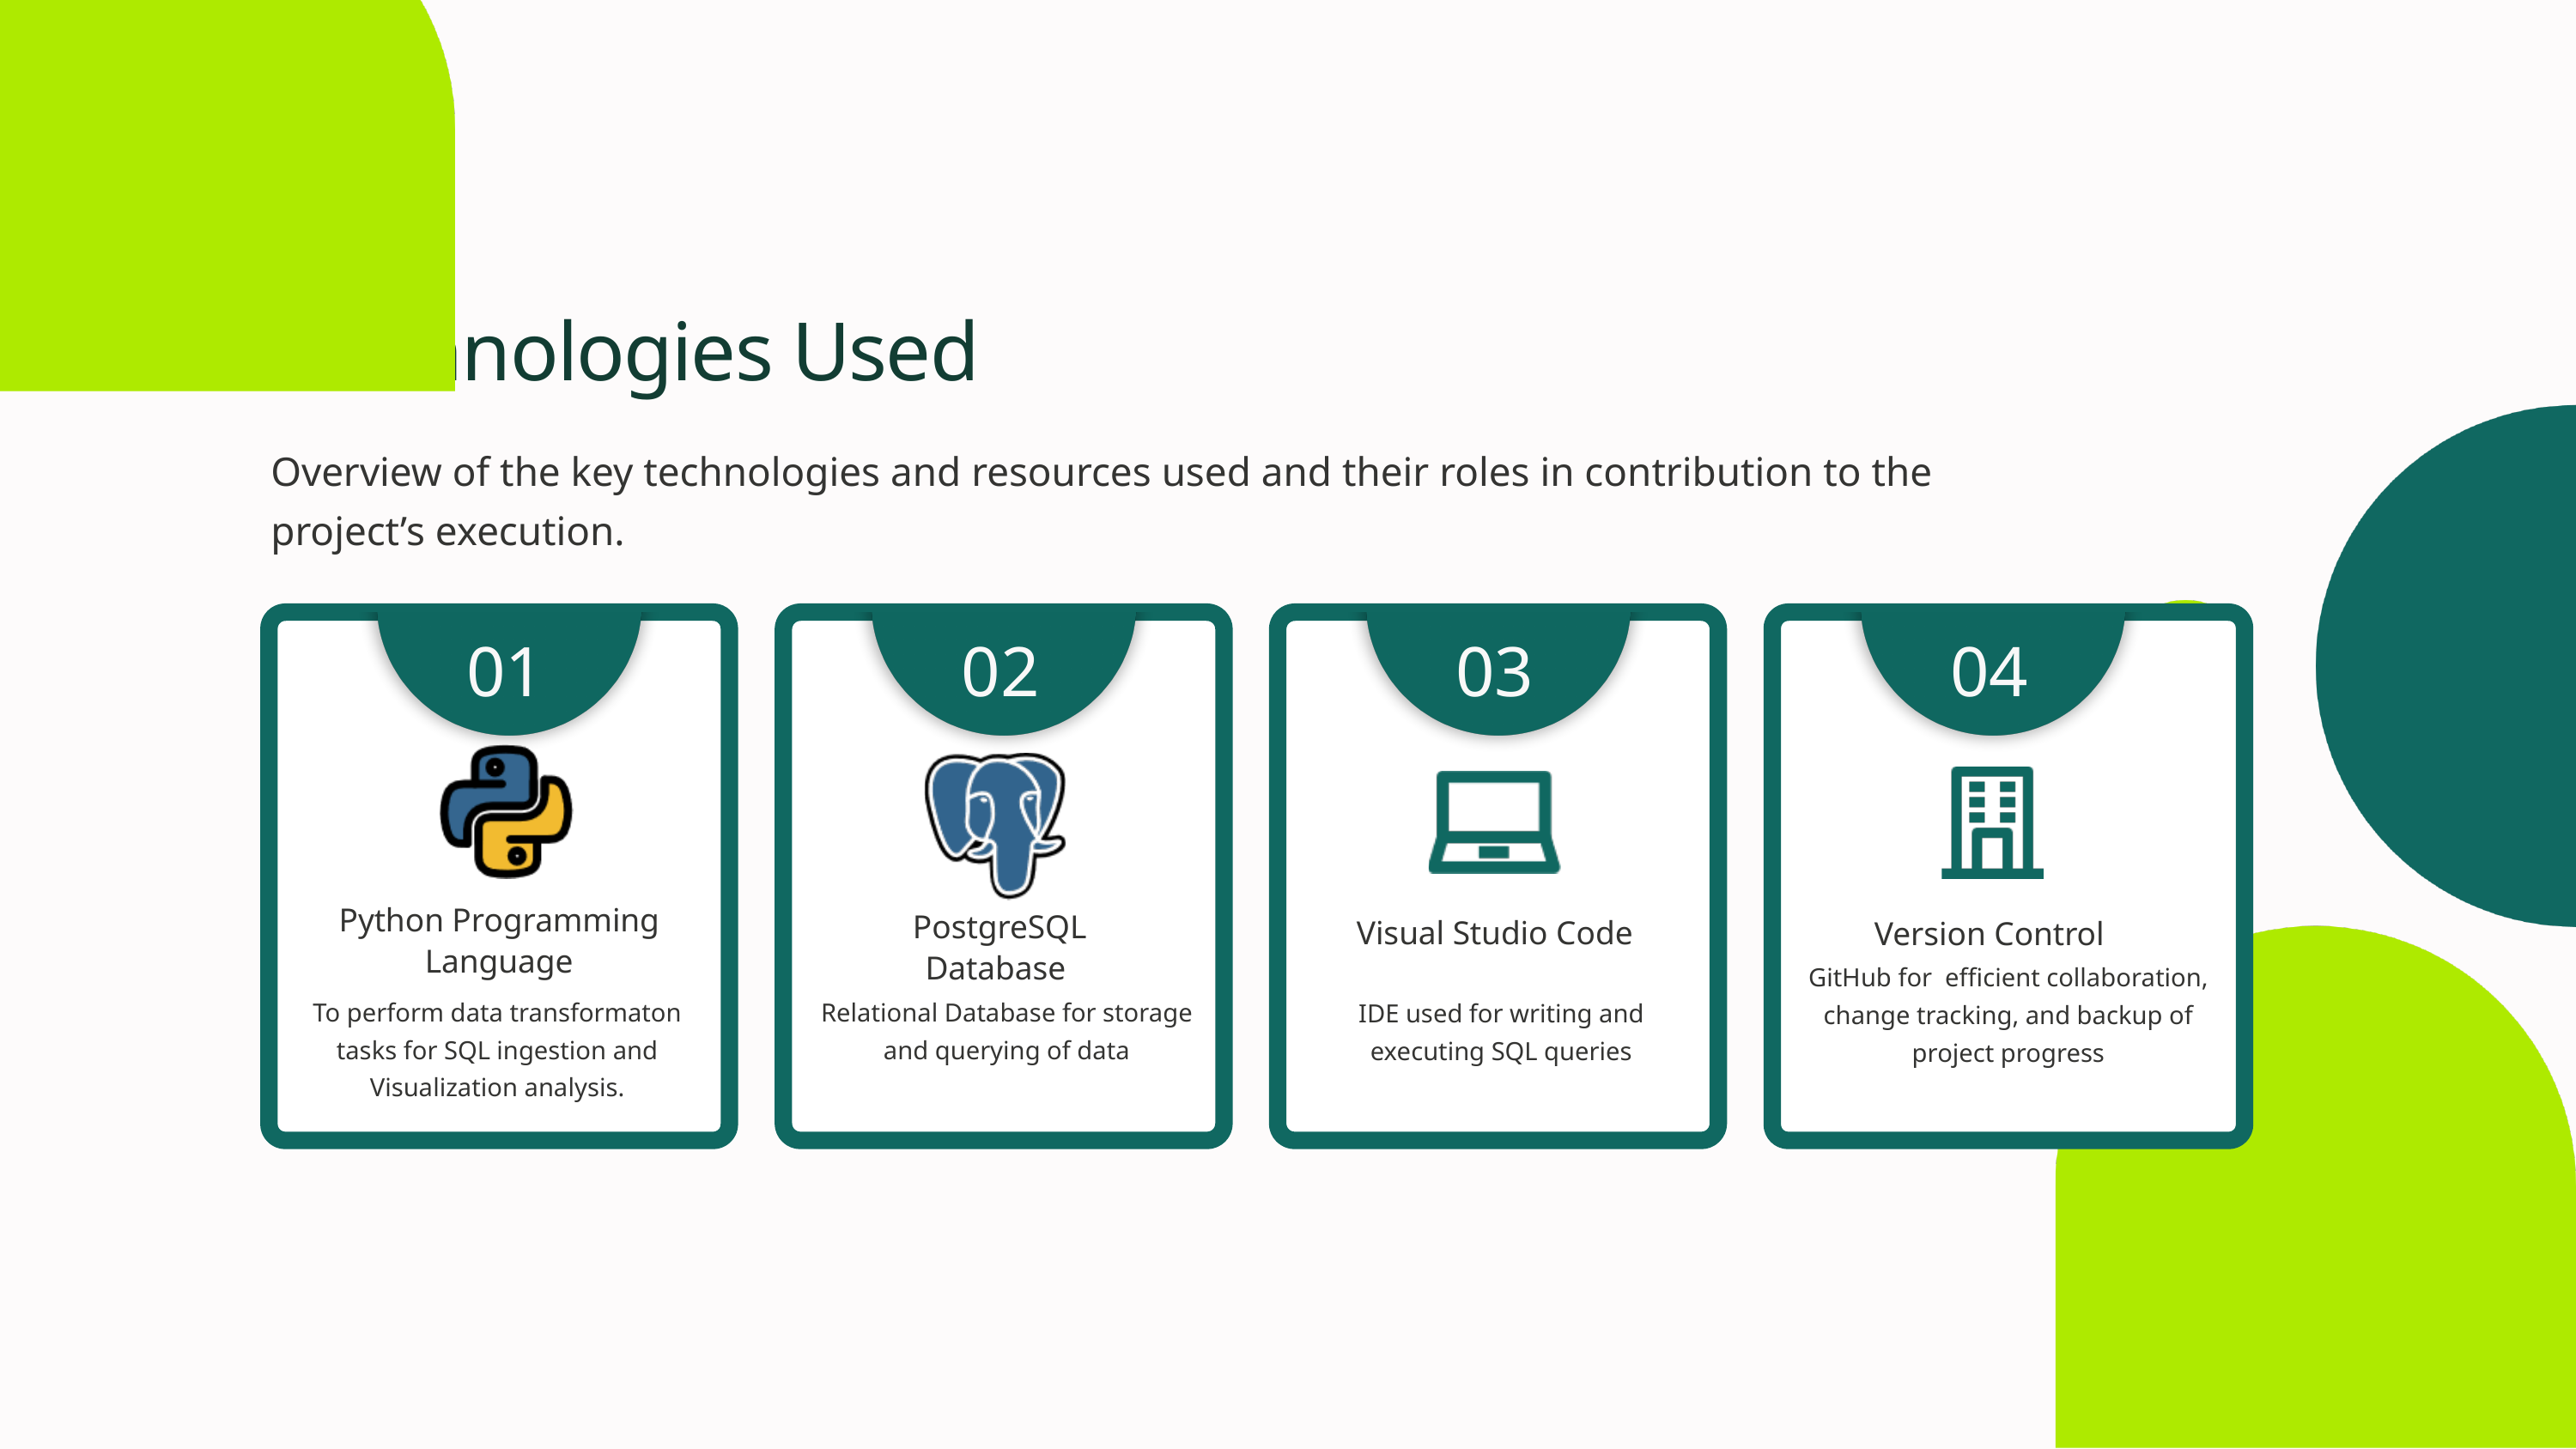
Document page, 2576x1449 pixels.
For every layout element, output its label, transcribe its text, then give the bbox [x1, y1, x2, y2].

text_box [1771, 611, 2245, 1141]
text_box [0, 0, 455, 392]
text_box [782, 611, 1224, 1141]
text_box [1277, 611, 1719, 1141]
text_box [2055, 403, 2576, 1449]
text_box Overview of the key technologies and resources used and their roles in contribution to the project’s execution. [270, 435, 2056, 554]
text_box Technologies Used [295, 283, 1333, 397]
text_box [268, 611, 730, 1141]
